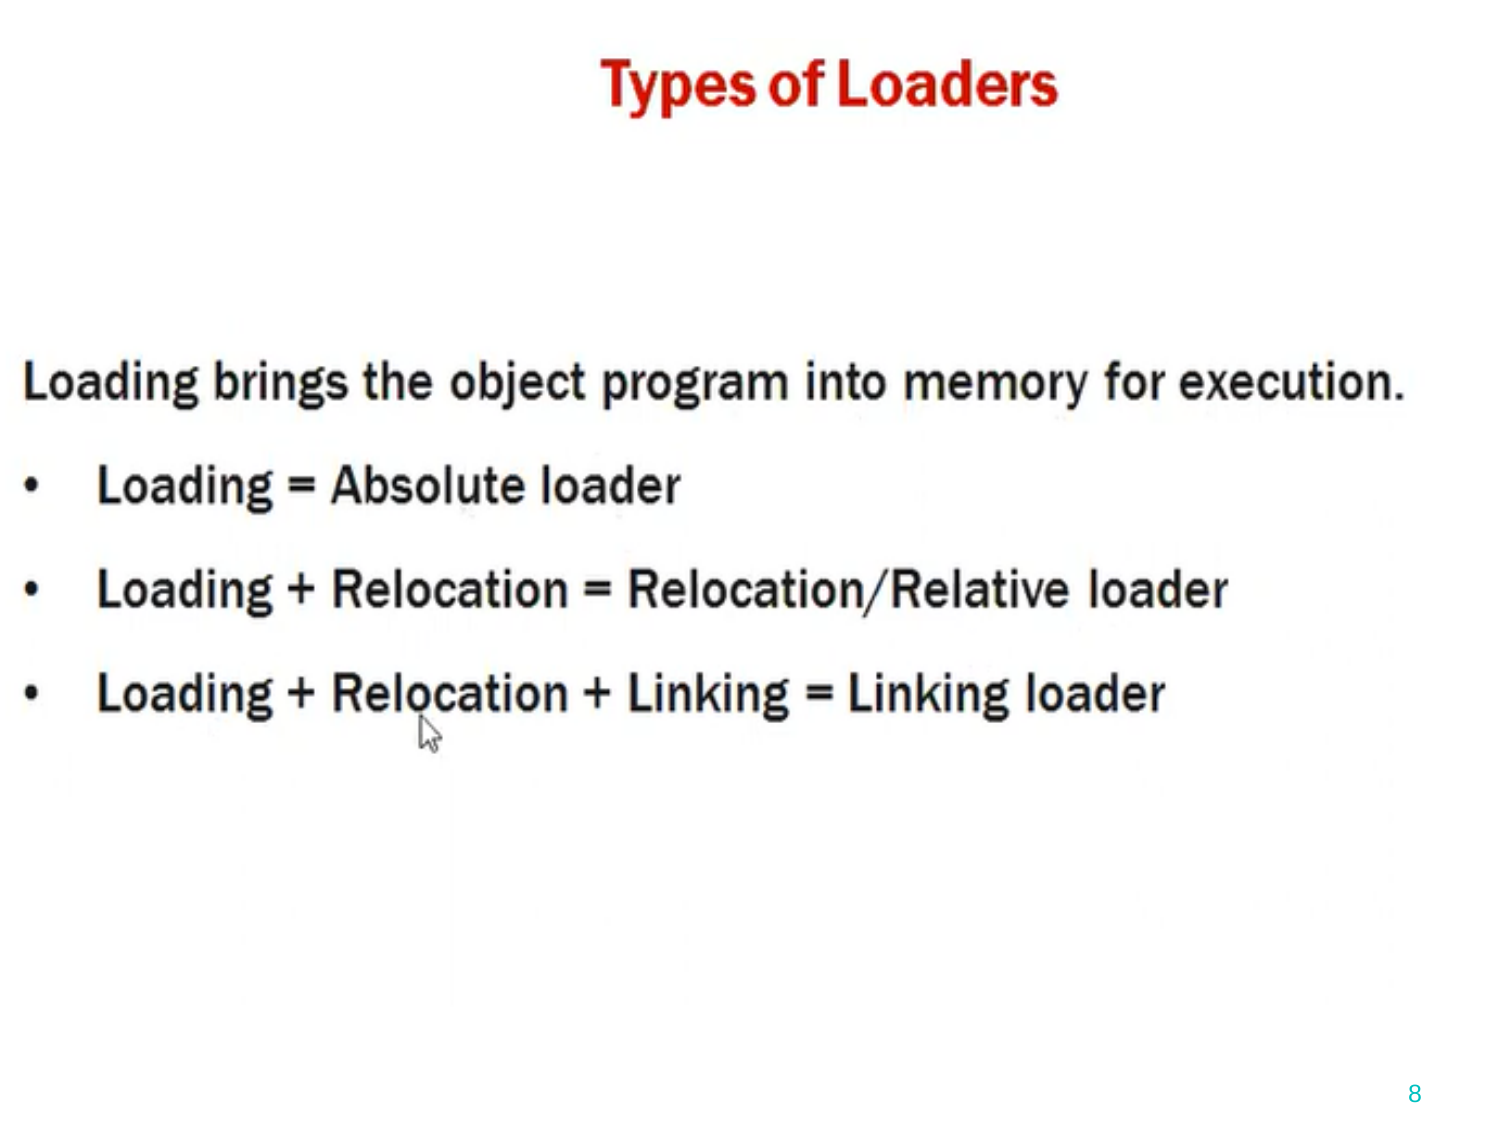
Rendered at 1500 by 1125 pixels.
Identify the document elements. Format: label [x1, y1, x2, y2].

picture [0, 37, 1498, 1008]
